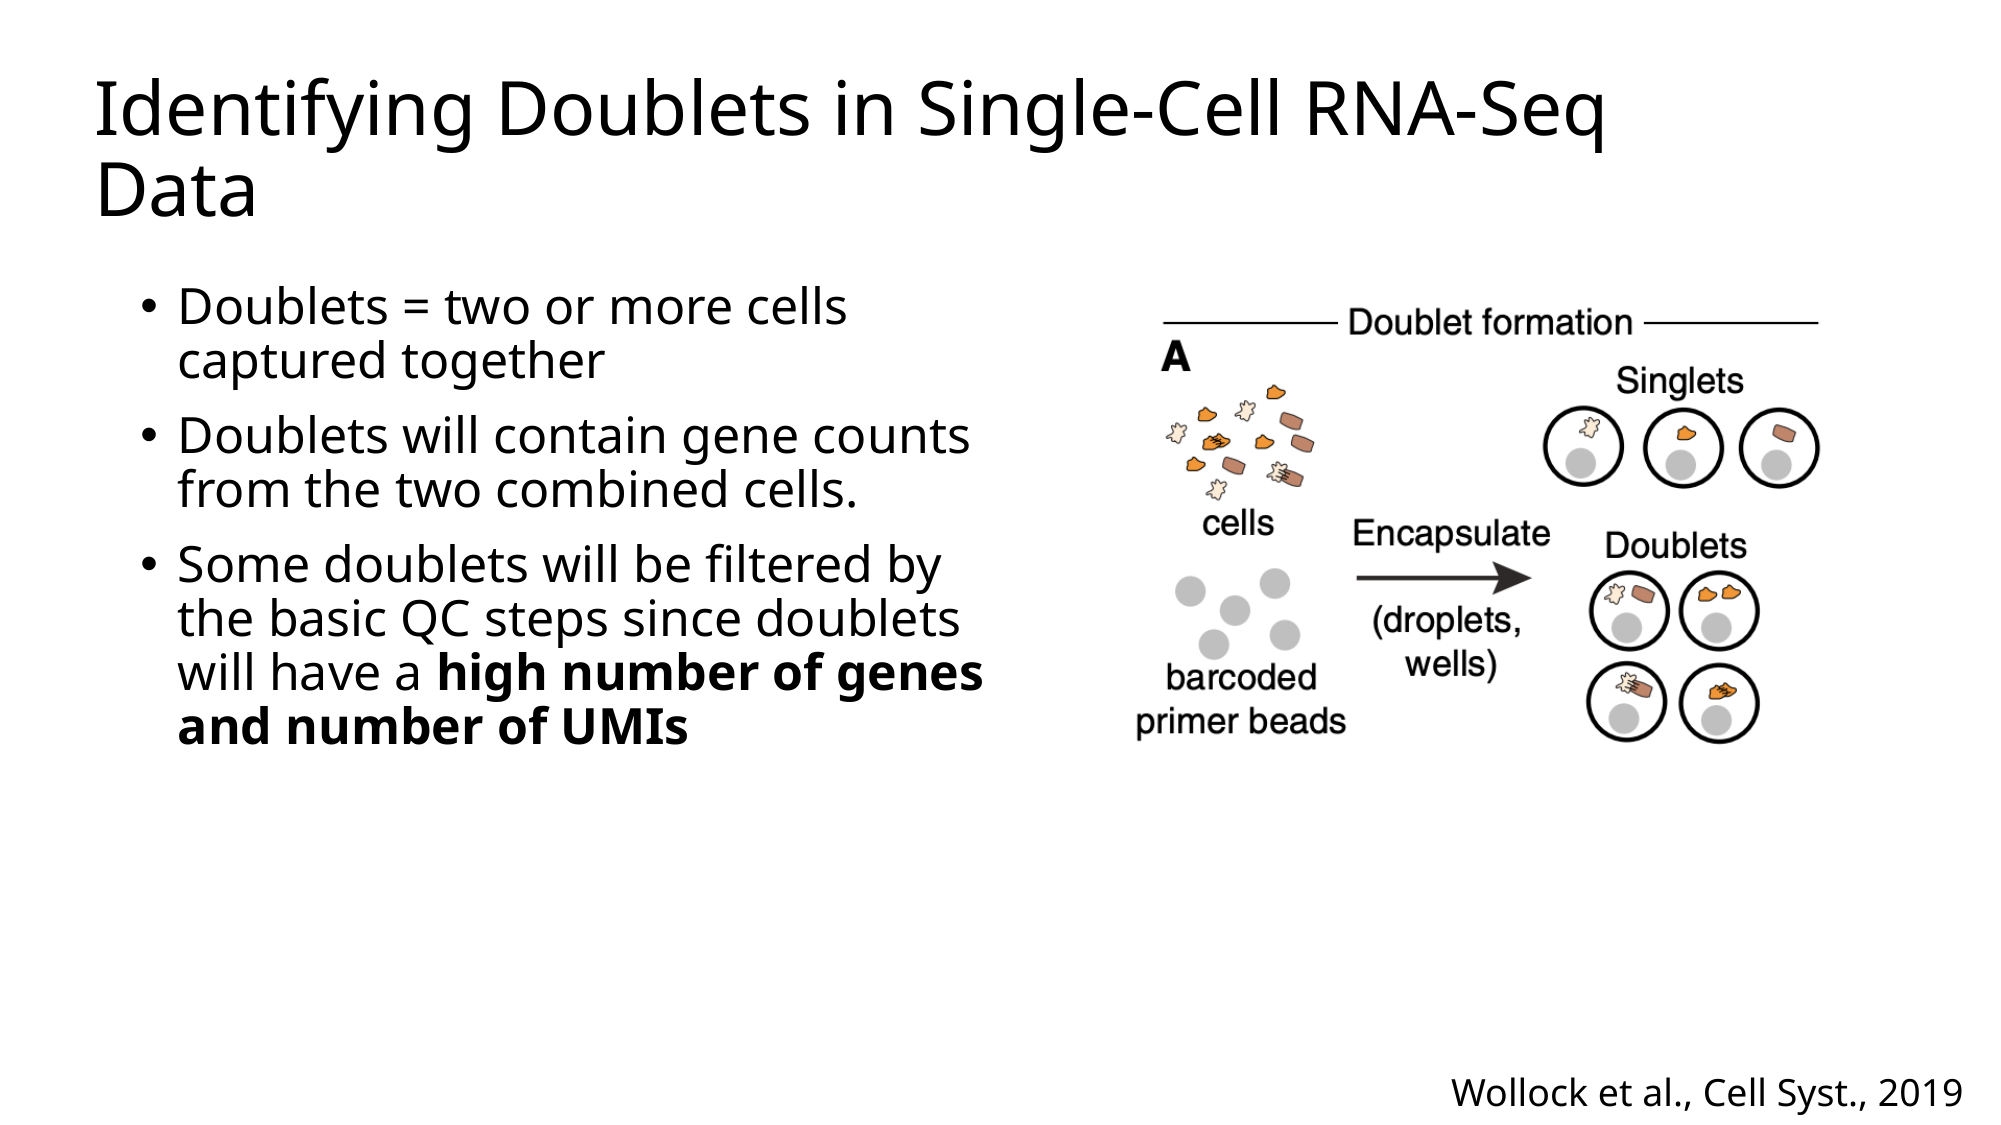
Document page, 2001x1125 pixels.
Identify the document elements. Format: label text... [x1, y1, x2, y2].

text_box Wollock et al., Cell Syst., 2019 [1436, 1061, 1979, 1122]
picture [1123, 274, 1837, 773]
list Doublets = two or more cells captured together Doublets will contain gene counts from the two combined cells. Some doublets will be filtered by the basic QC steps since doublets will have a high number of genes and number of UMIs [125, 274, 1000, 1025]
title Identifying Doublets in Single-Cell RNA-Seq Data [79, 43, 1805, 261]
